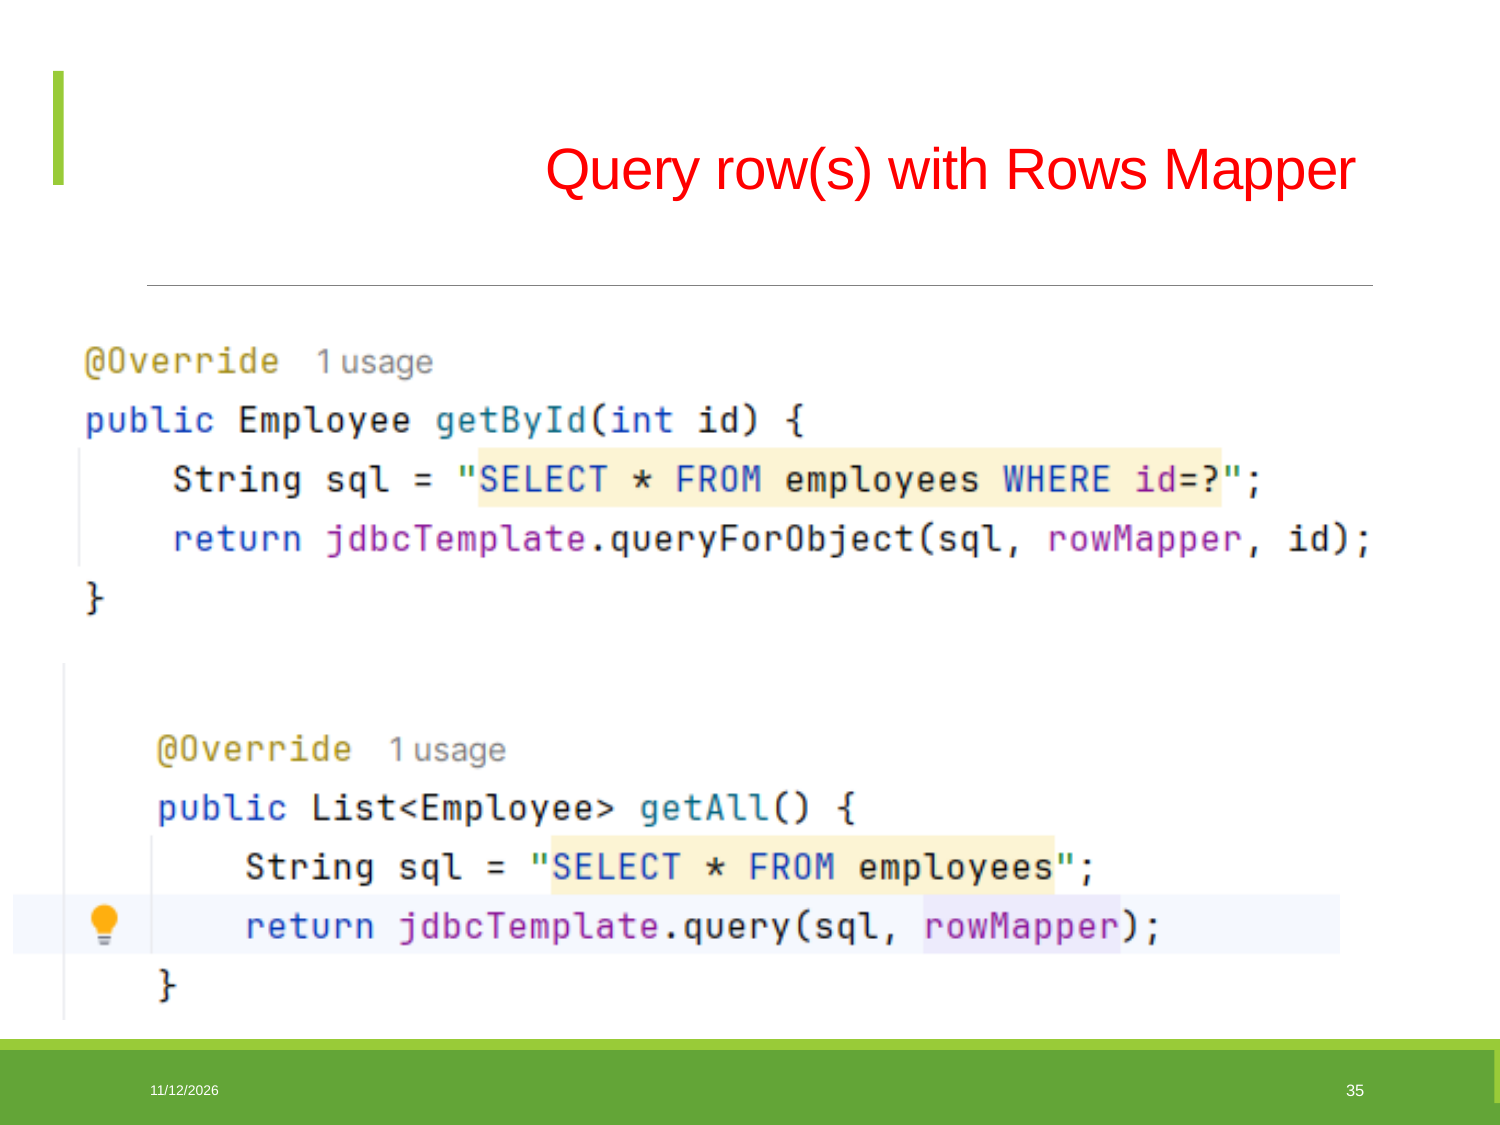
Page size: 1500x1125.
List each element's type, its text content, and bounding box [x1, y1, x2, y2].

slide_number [135, 1059, 440, 1120]
picture [13, 299, 1500, 624]
slide_number 35 [1218, 1059, 1380, 1120]
title Query row(s) with Rows Mapper [135, 47, 1373, 209]
picture [13, 662, 1340, 1021]
